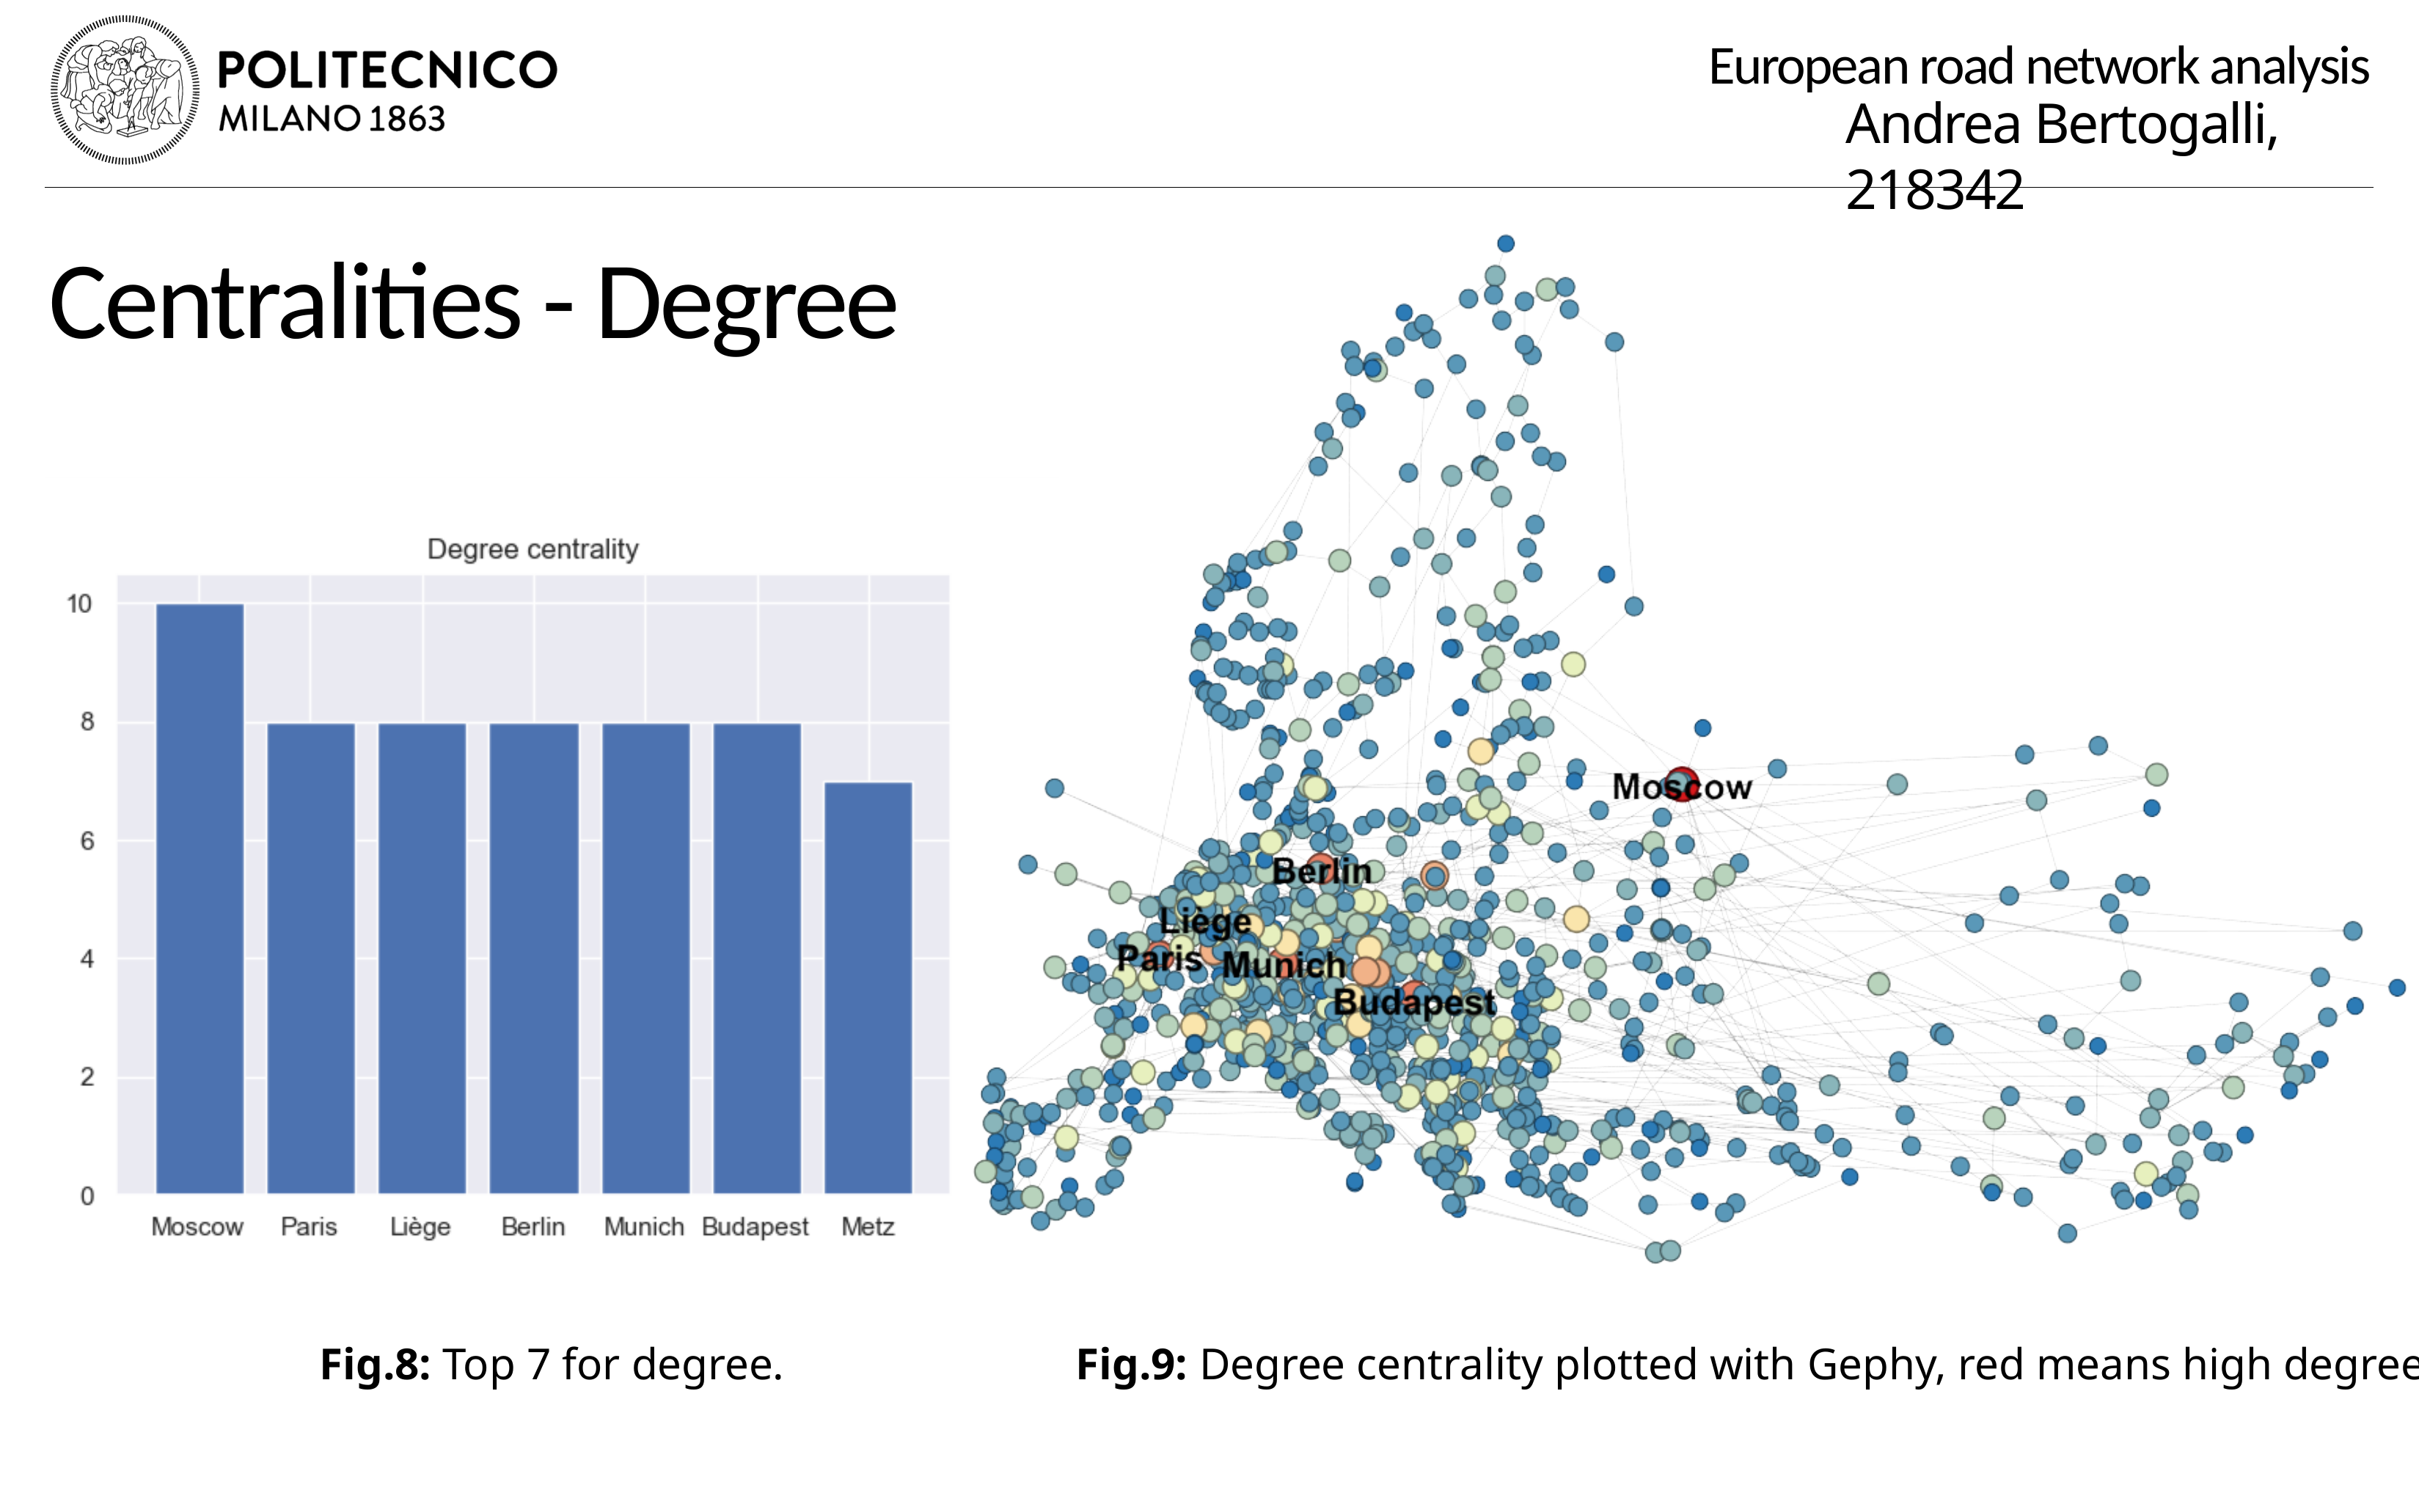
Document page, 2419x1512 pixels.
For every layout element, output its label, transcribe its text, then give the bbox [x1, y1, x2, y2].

picture [45, 12, 645, 166]
text_box Fig.8: Top 7 for degree. [0, 1331, 948, 1437]
text_box Andrea Bertogalli, 218342 [1750, 87, 2419, 221]
text_box Centralities - Degree [0, 227, 950, 361]
text_box European road network analysis [1612, 27, 2419, 95]
picture [45, 227, 2419, 1439]
